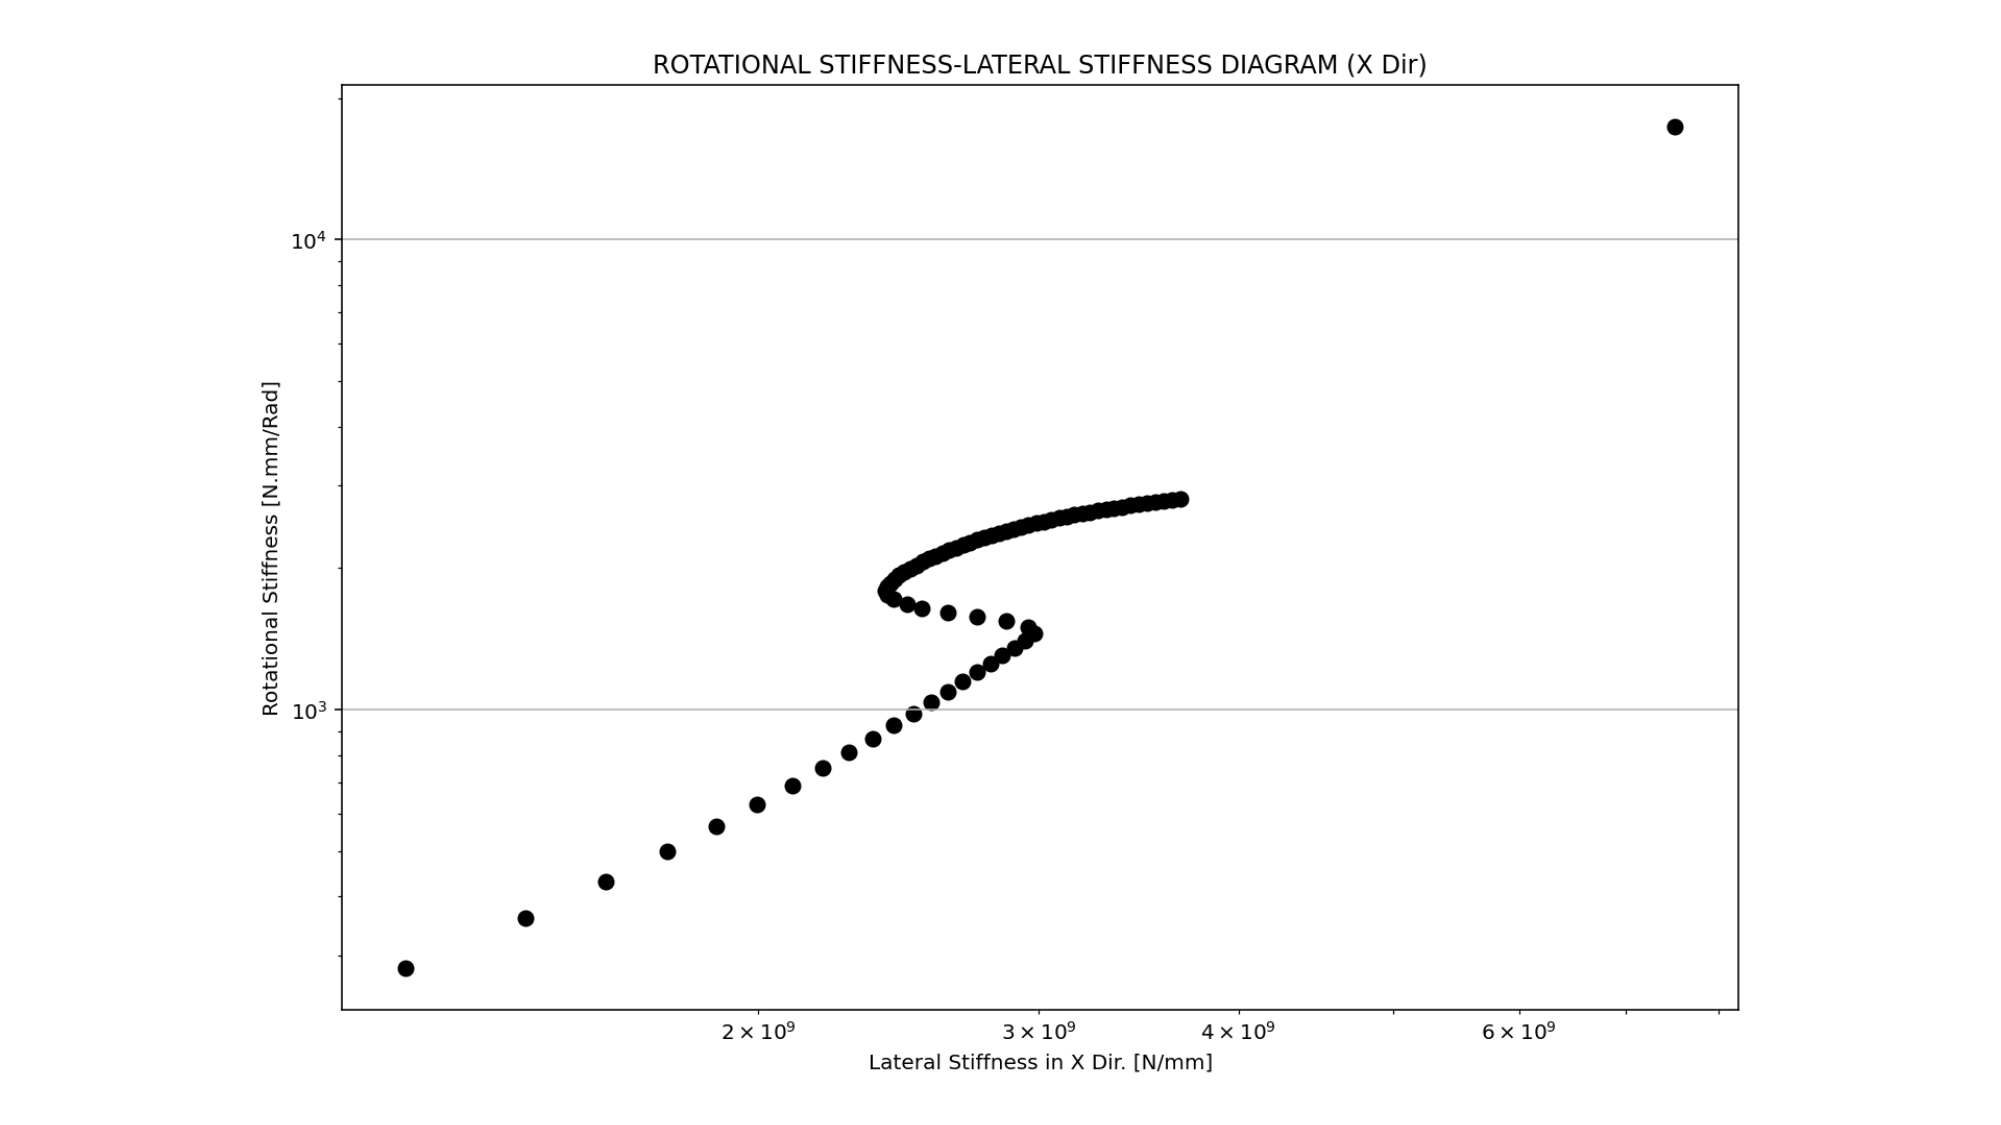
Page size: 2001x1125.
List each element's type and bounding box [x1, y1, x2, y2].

picture [247, 37, 1753, 1087]
